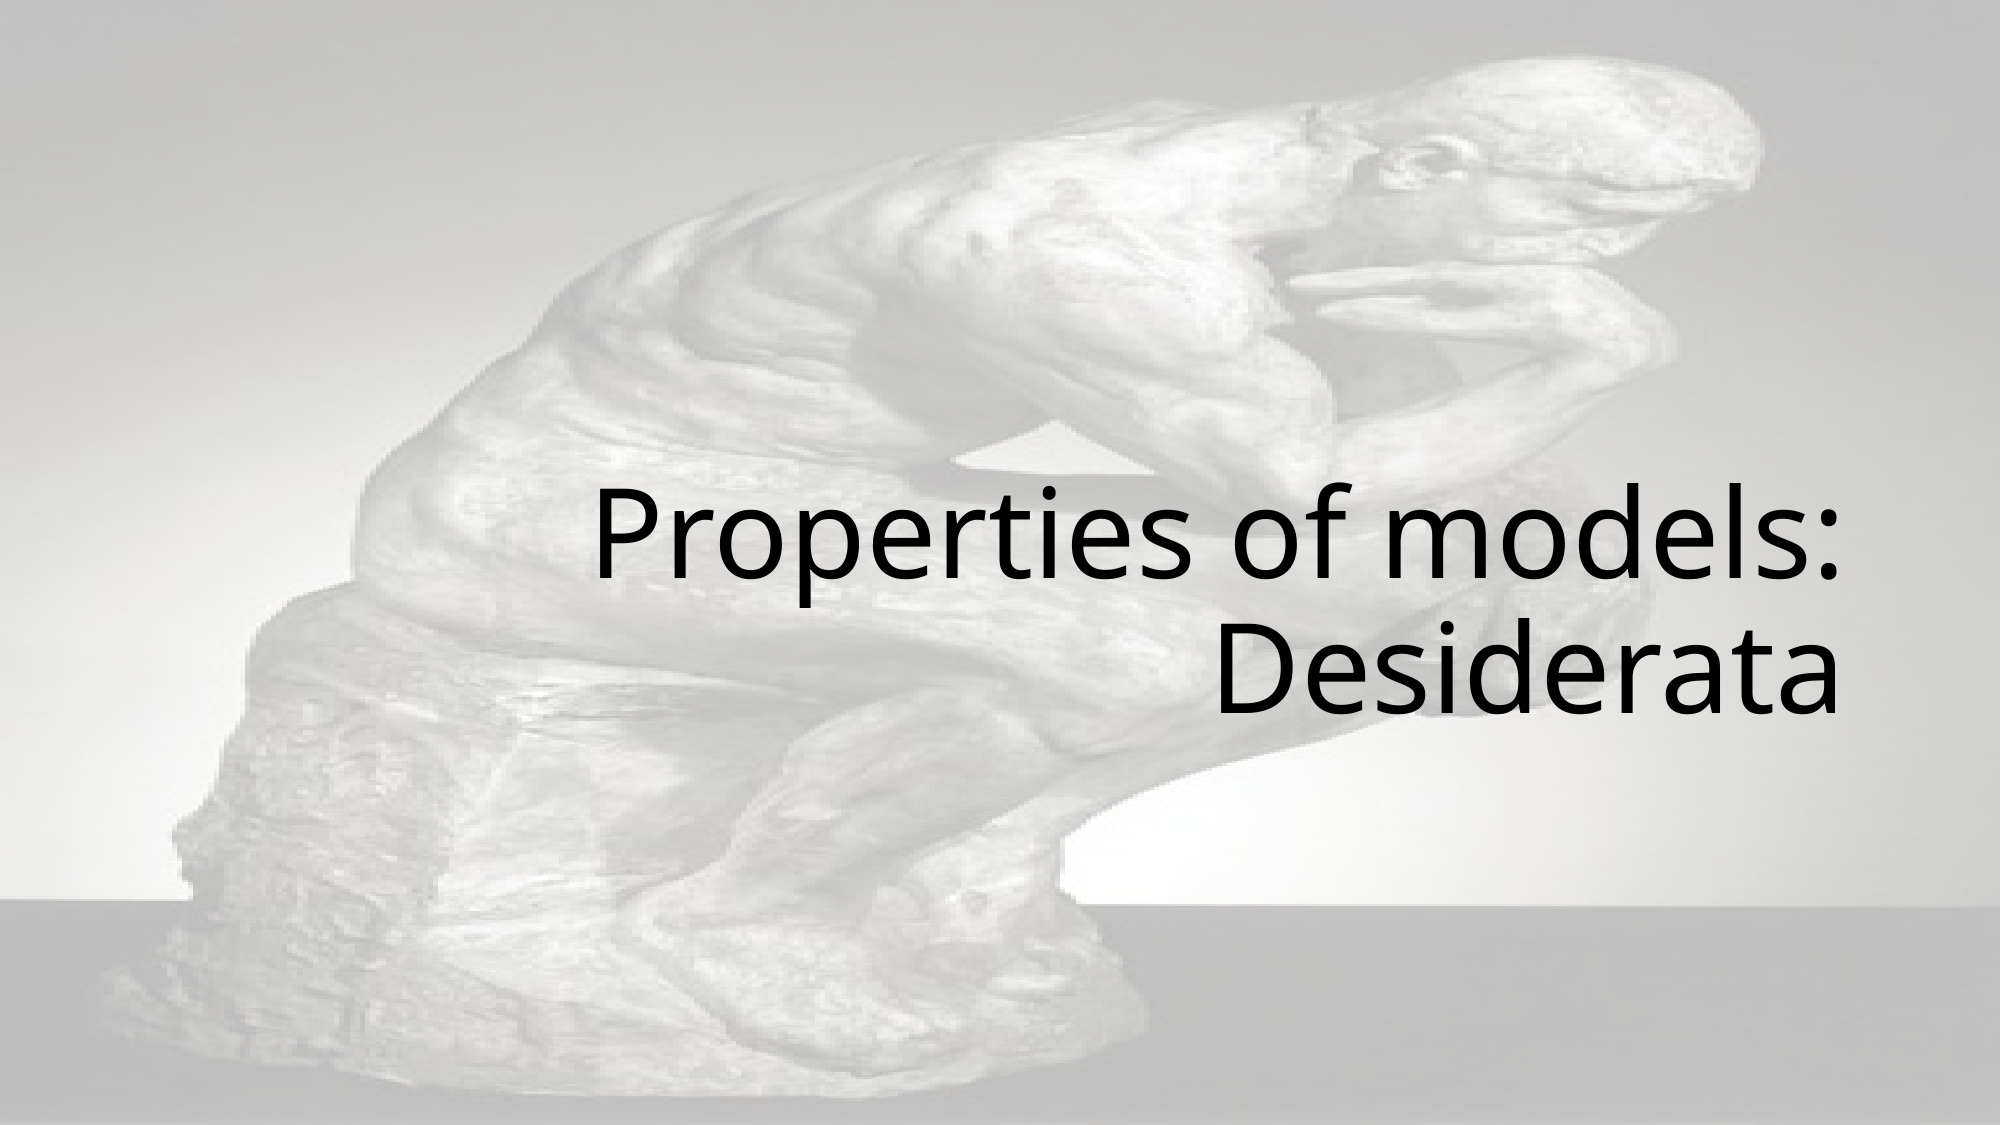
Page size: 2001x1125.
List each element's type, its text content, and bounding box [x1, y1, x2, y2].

title Properties of models: Desiderata [136, 280, 1862, 749]
